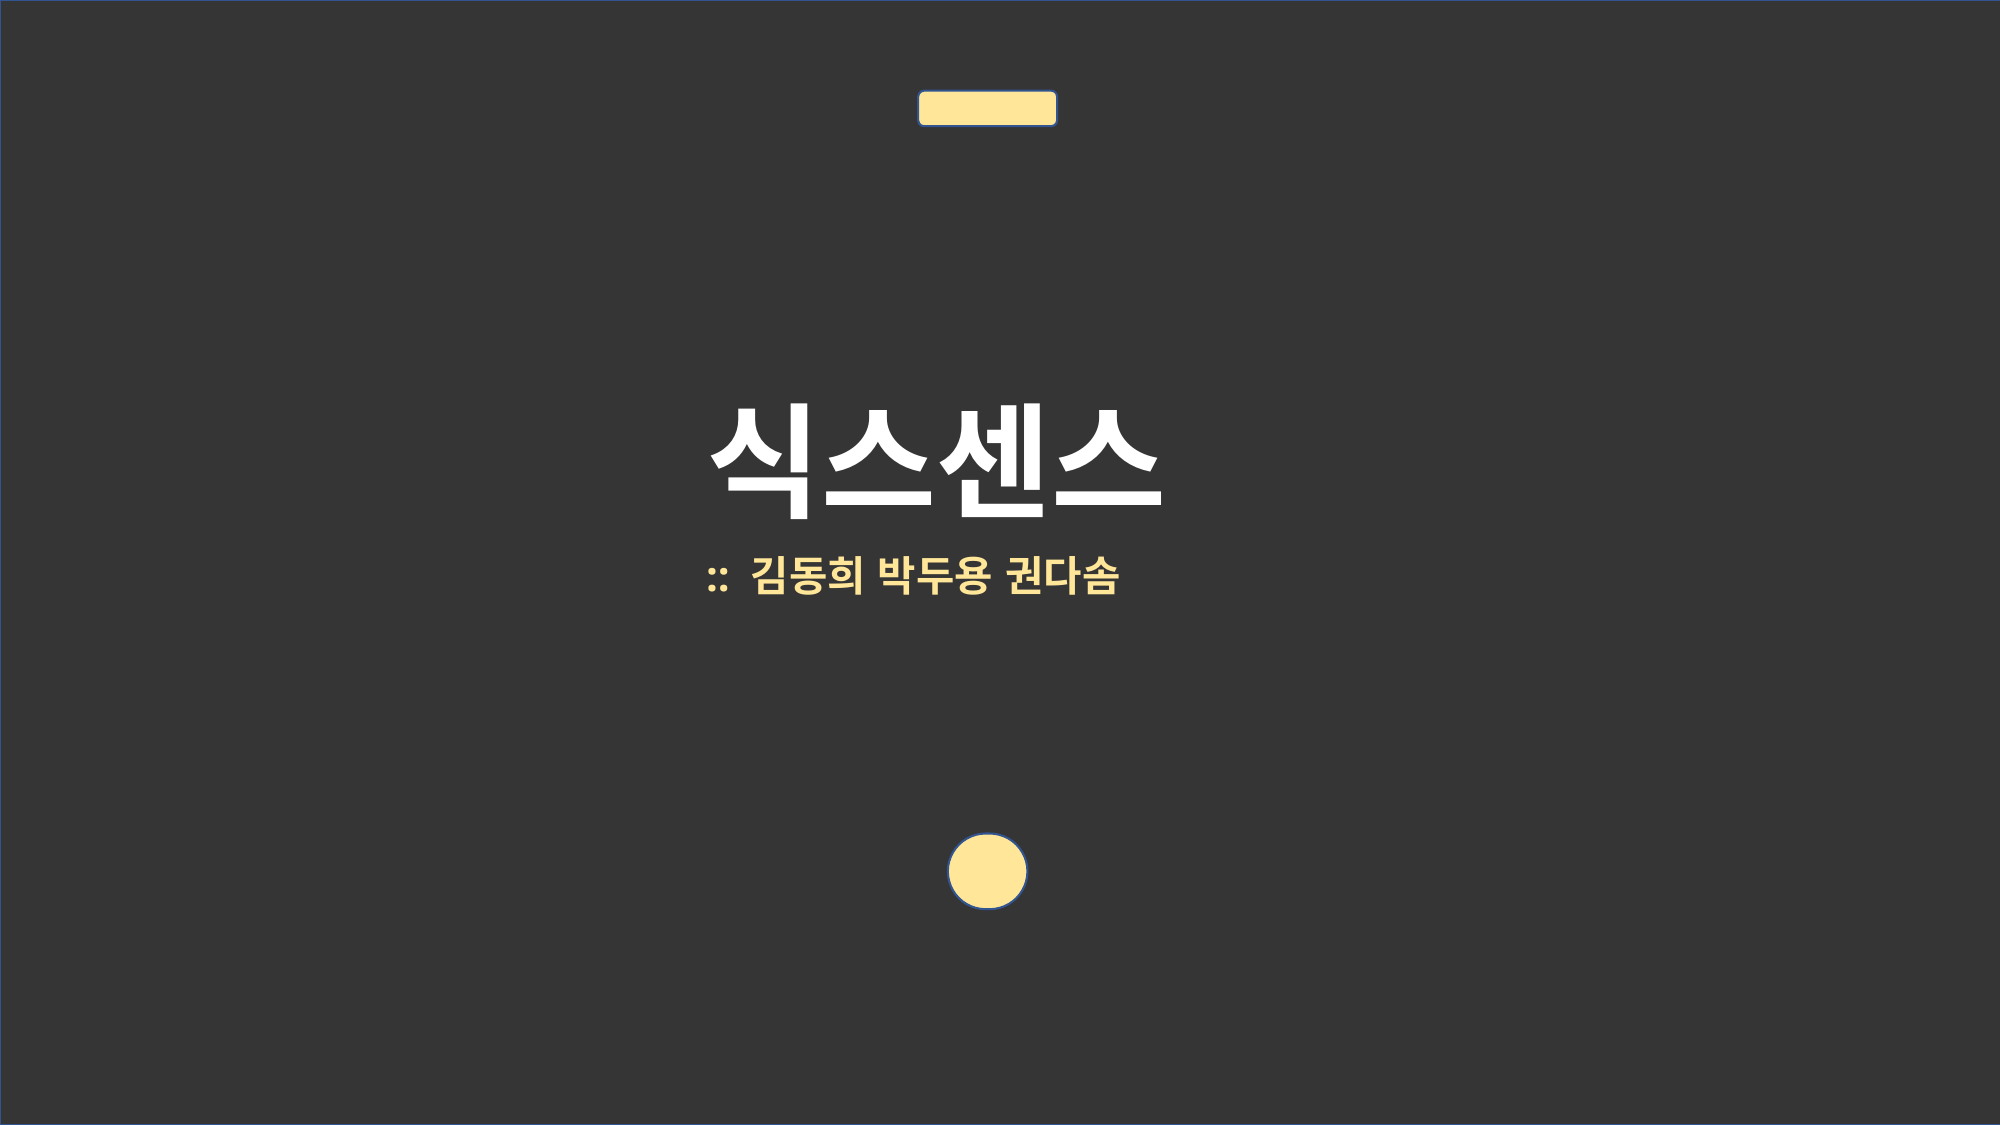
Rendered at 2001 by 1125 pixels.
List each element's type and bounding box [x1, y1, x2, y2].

text_box [691, 376, 1285, 609]
text_box [946, 832, 1029, 911]
text_box [917, 89, 1059, 128]
text_box [0, 0, 2000, 1125]
